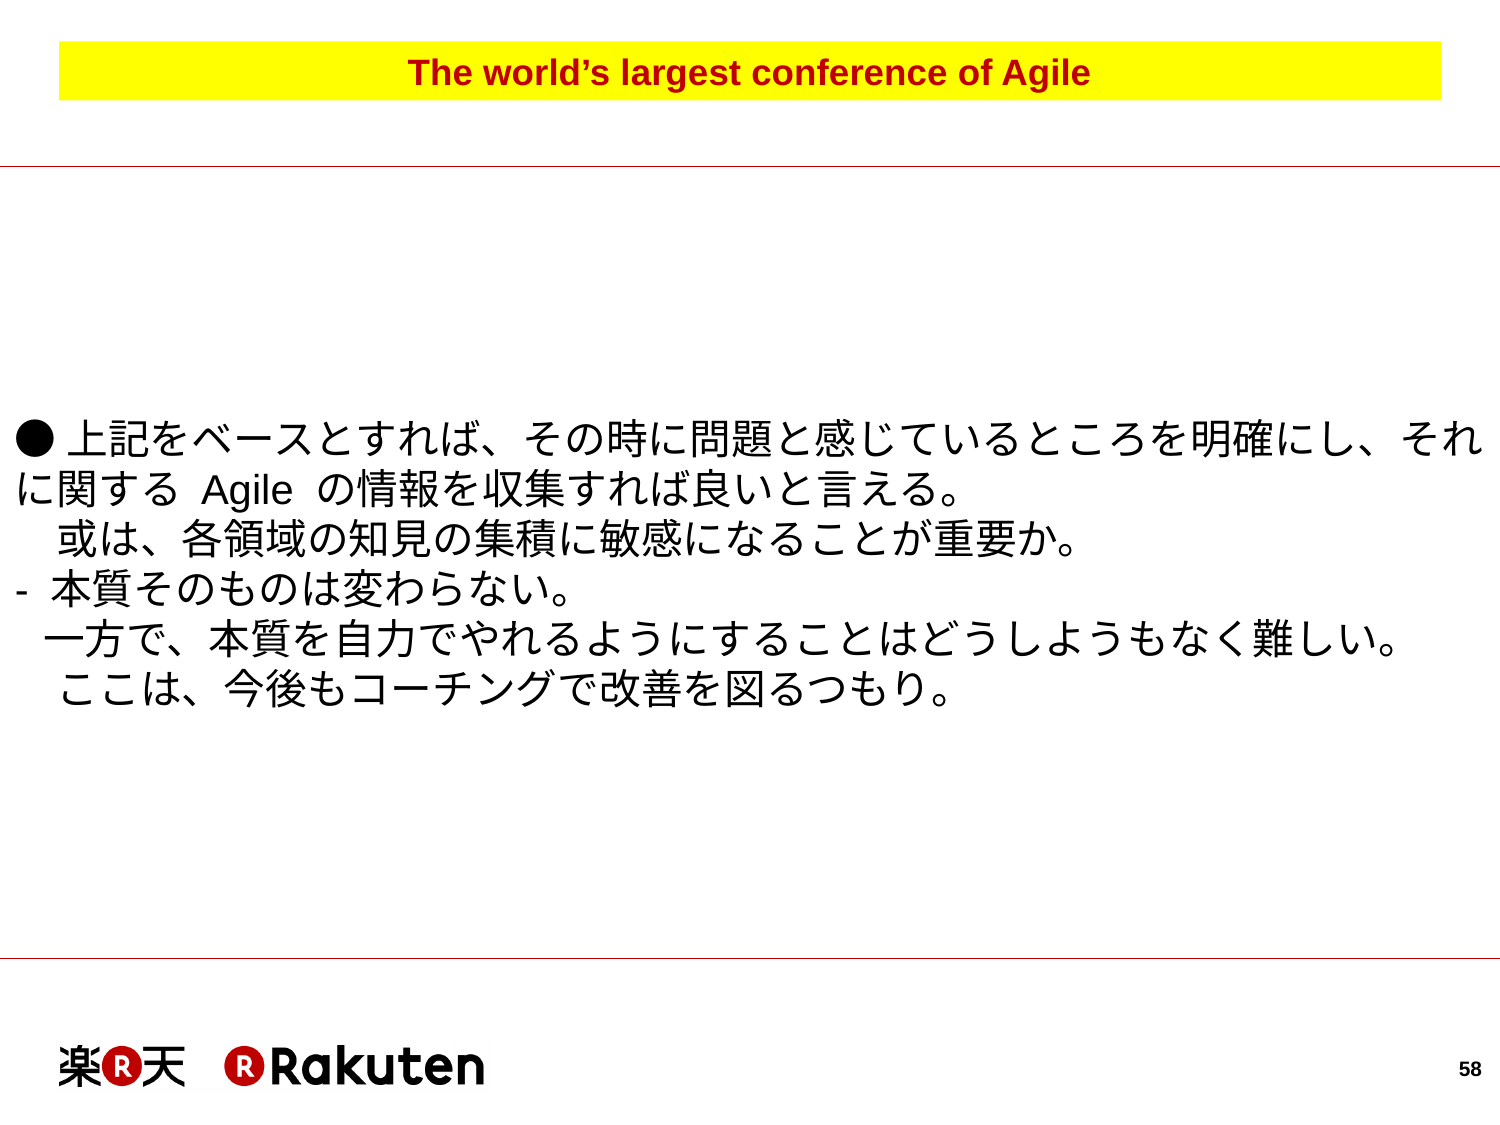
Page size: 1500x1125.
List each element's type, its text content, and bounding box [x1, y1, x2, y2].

picture [53, 1039, 491, 1093]
text_box ●上記をベースとすれば、その時に問題と感じているところを明確にし、それに関する Agile の情報を収集すれば良いと言える。 或は、各領域の知見の集積に敏感になることが重要か。 - 本質そのものは変わらない。 一方で、本質を自力でやれるようにすることはどうしようもなく難しい。 ここは、今後もコーチングで改善を図るつもり。 [0, 166, 1500, 959]
title The world’s largest conference of Agile [59, 41, 1441, 101]
